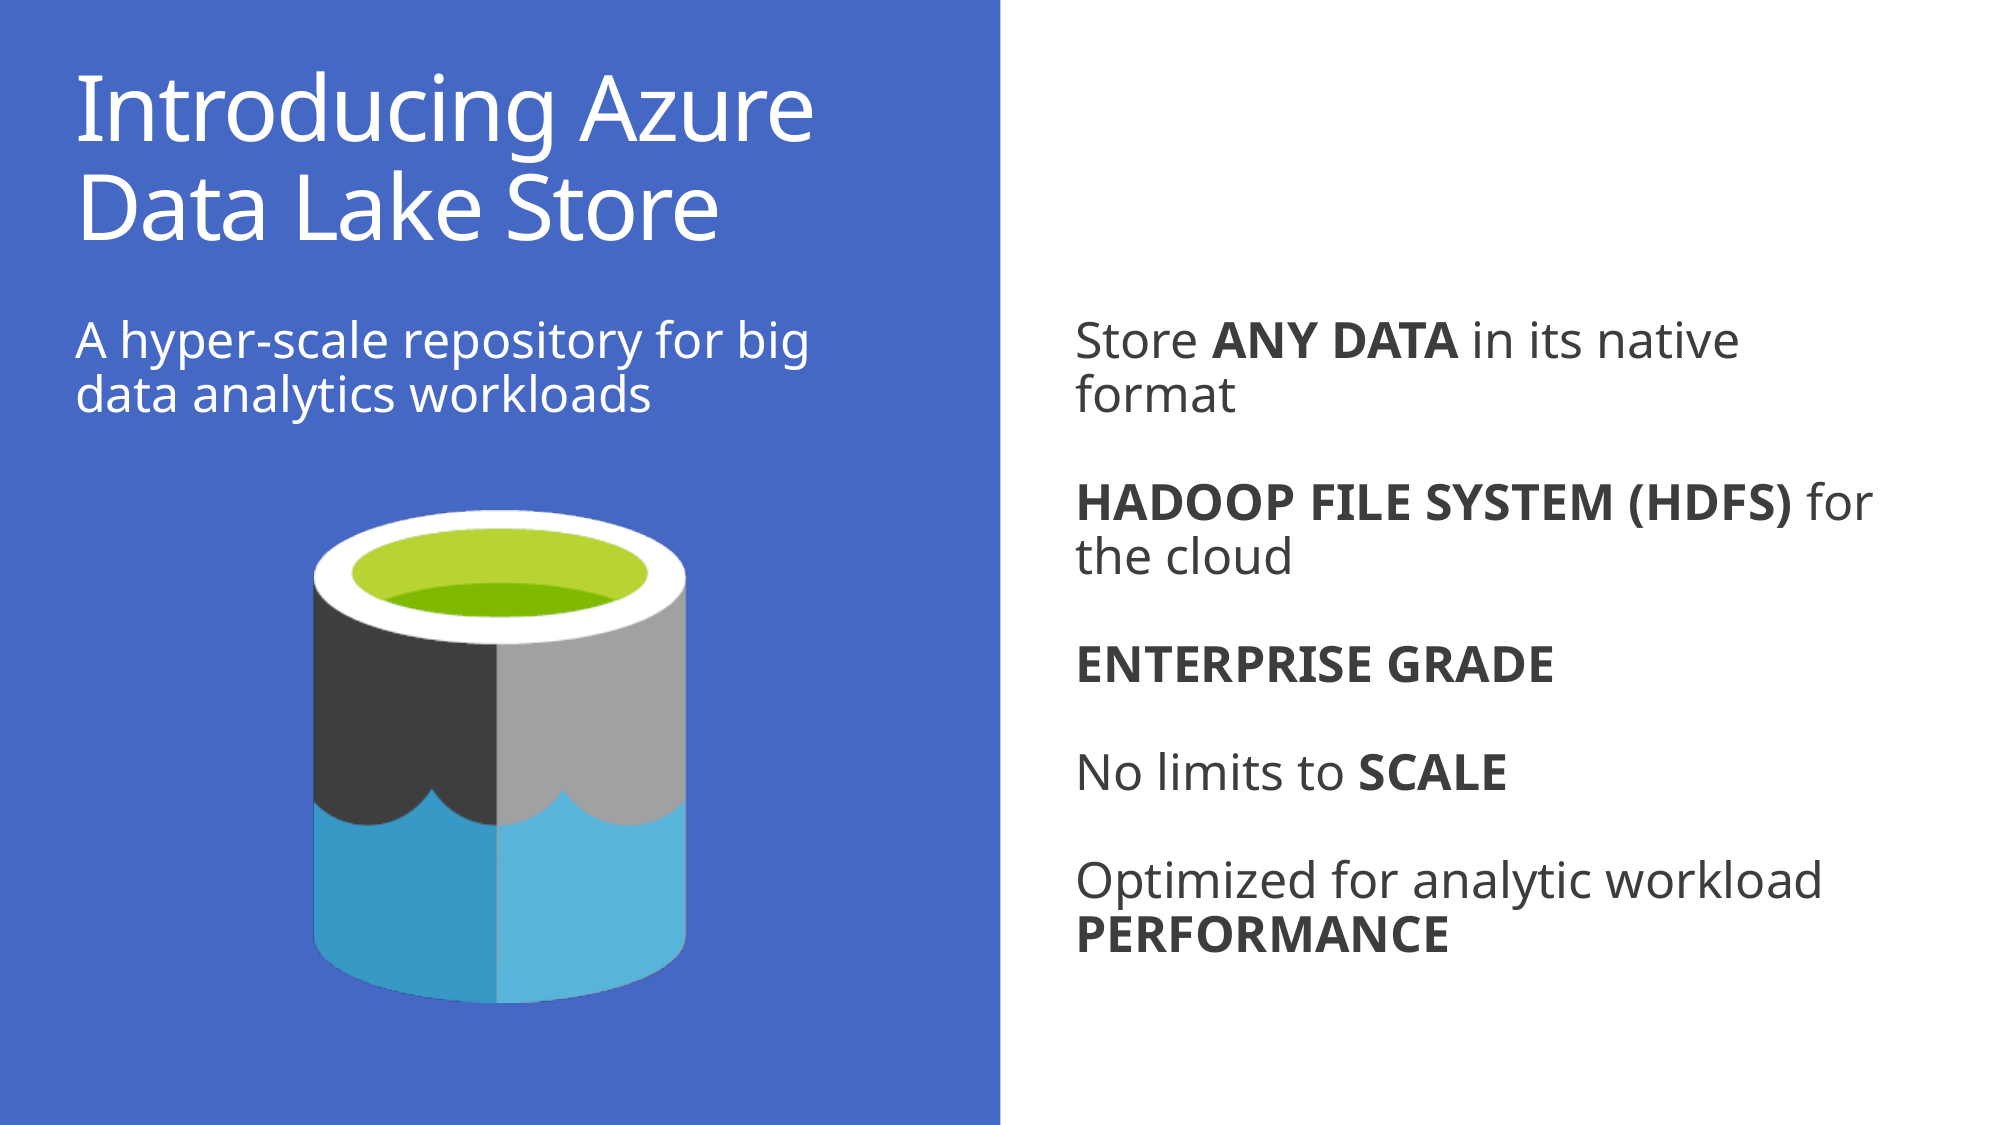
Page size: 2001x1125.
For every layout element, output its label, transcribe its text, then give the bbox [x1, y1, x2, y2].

text_box [0, 0, 1001, 1125]
text_box Store ANY DATA in its native format HADOOP FILE SYSTEM (HDFS) for the cloud ENTERPRISE GRADE No limits to SCALE Optimized for analytic workload PERFORMANCE [1000, 315, 1922, 1108]
picture [31, 509, 970, 1003]
title Introducing Azure Data Lake Store [0, 47, 919, 196]
text_box A hyper-scale repository for big data analytics workloads [0, 315, 919, 609]
